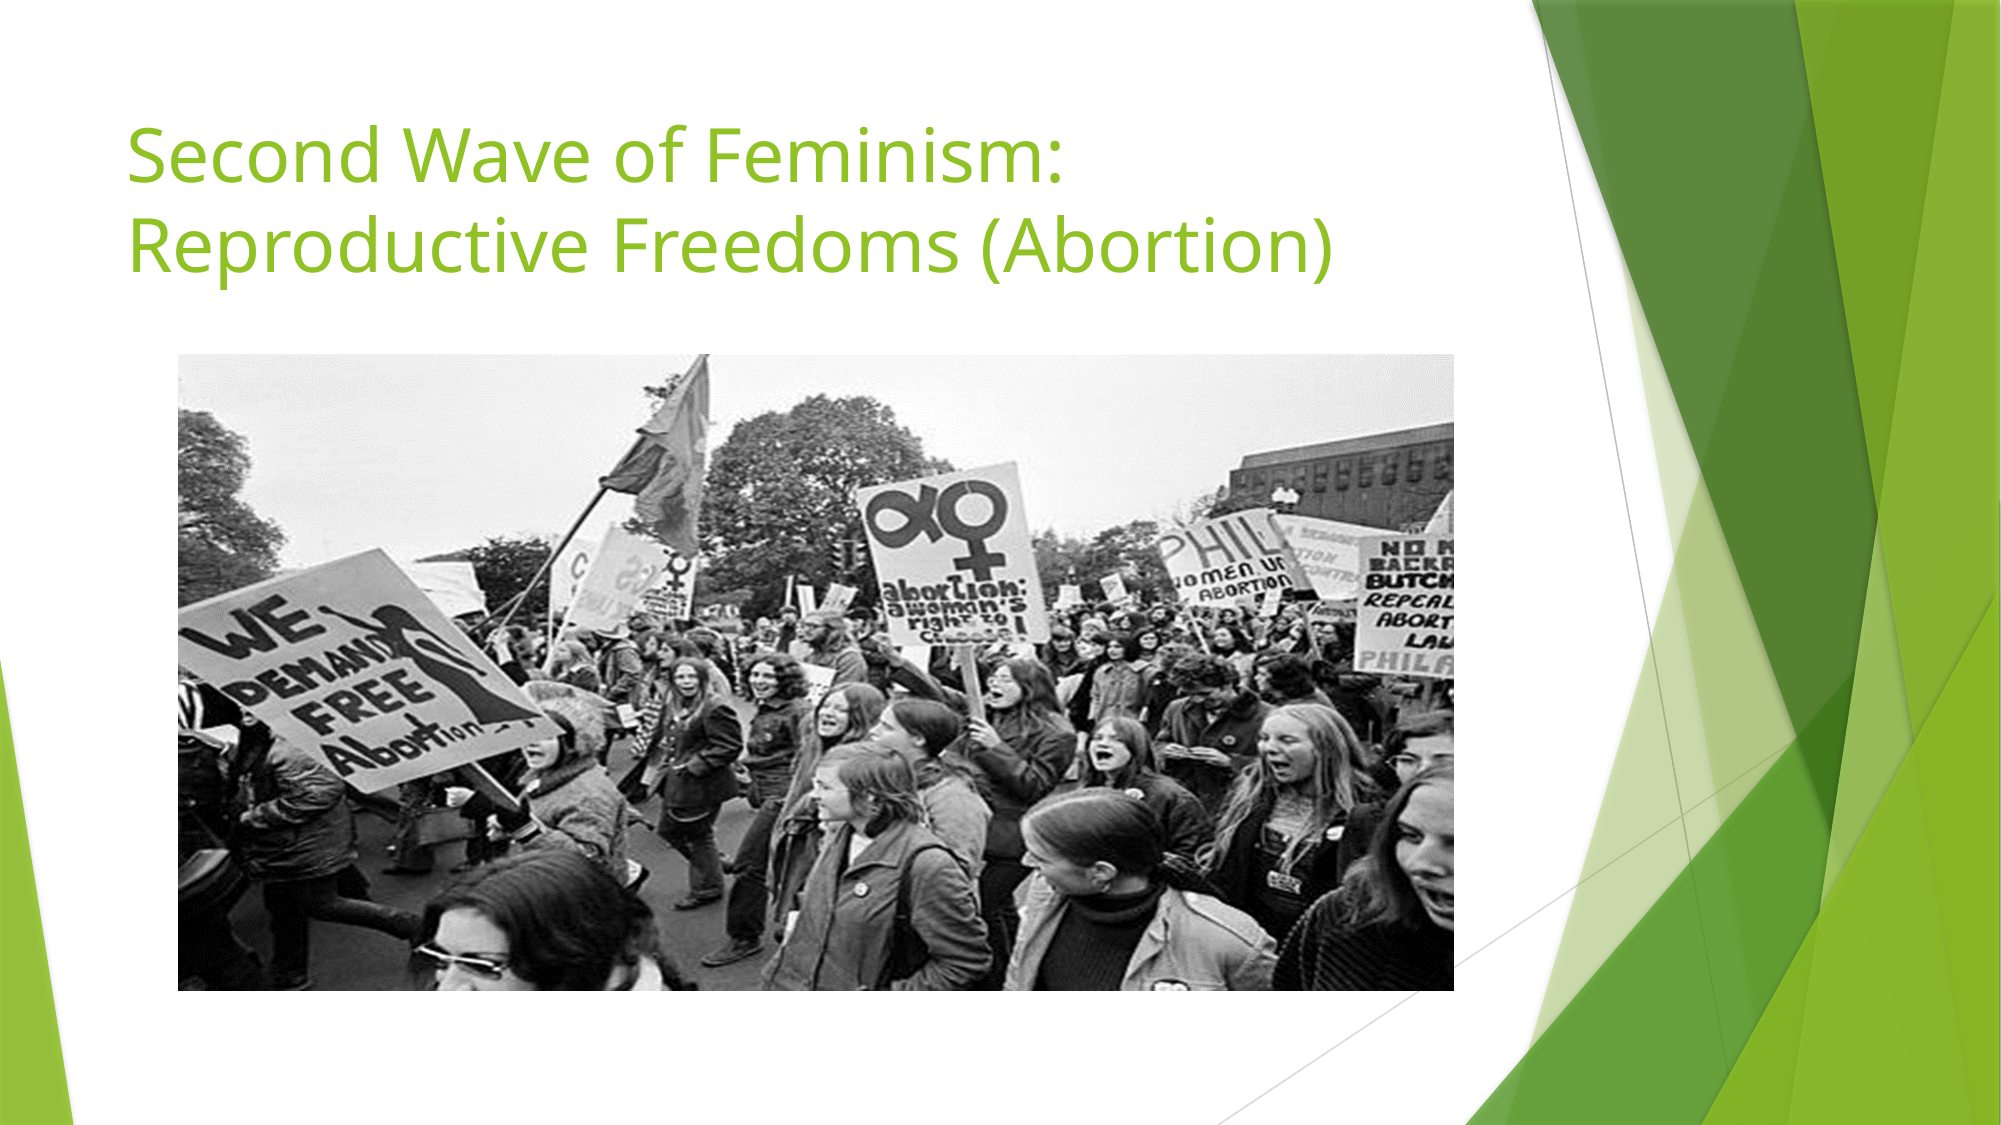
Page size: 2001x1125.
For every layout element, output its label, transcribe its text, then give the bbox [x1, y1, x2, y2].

title Second Wave of Feminism: Reproductive Freedoms (Abortion) [111, 99, 1522, 317]
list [178, 354, 1455, 992]
